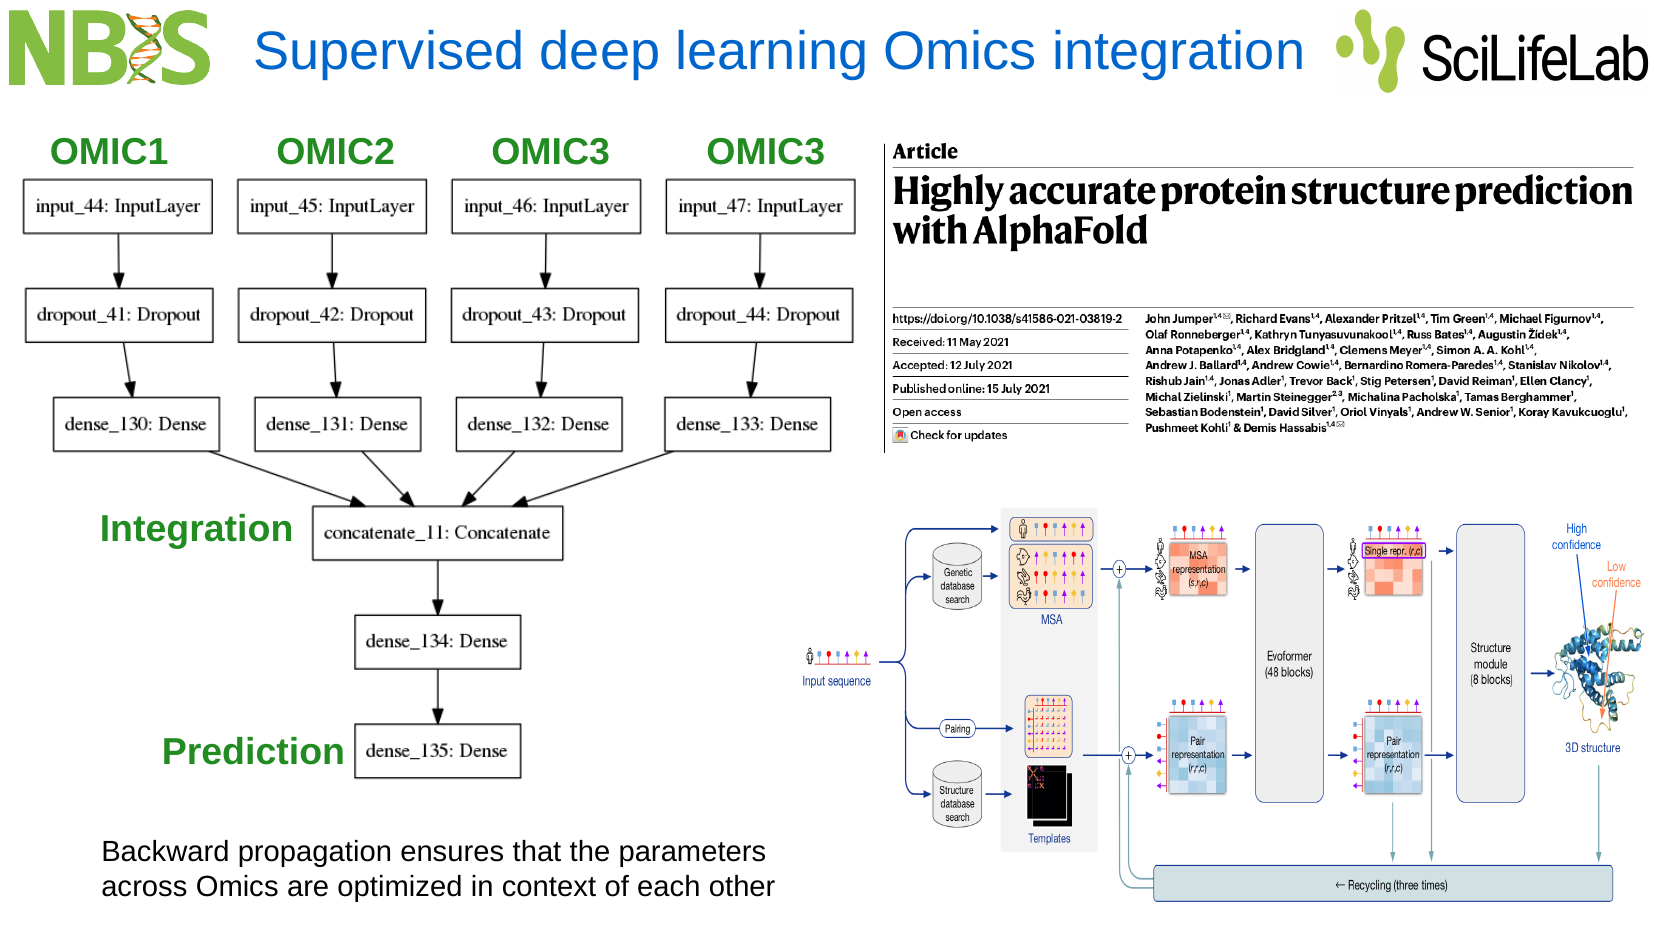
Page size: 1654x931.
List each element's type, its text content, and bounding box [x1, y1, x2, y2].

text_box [794, 479, 1646, 915]
text_box OMIC3 [476, 119, 607, 156]
picture [9, 10, 210, 86]
picture [17, 173, 862, 786]
text_box Backward propagation ensures that the parameters across Omics are optimized in context of each other [86, 824, 787, 905]
text_box Supervised deep learning Omics integration [237, 10, 1323, 67]
text_box OMIC3 [691, 119, 822, 156]
text_box OMIC1 [35, 119, 165, 156]
picture [1334, 6, 1650, 96]
picture [869, 137, 1643, 453]
text_box OMIC2 [261, 119, 392, 156]
